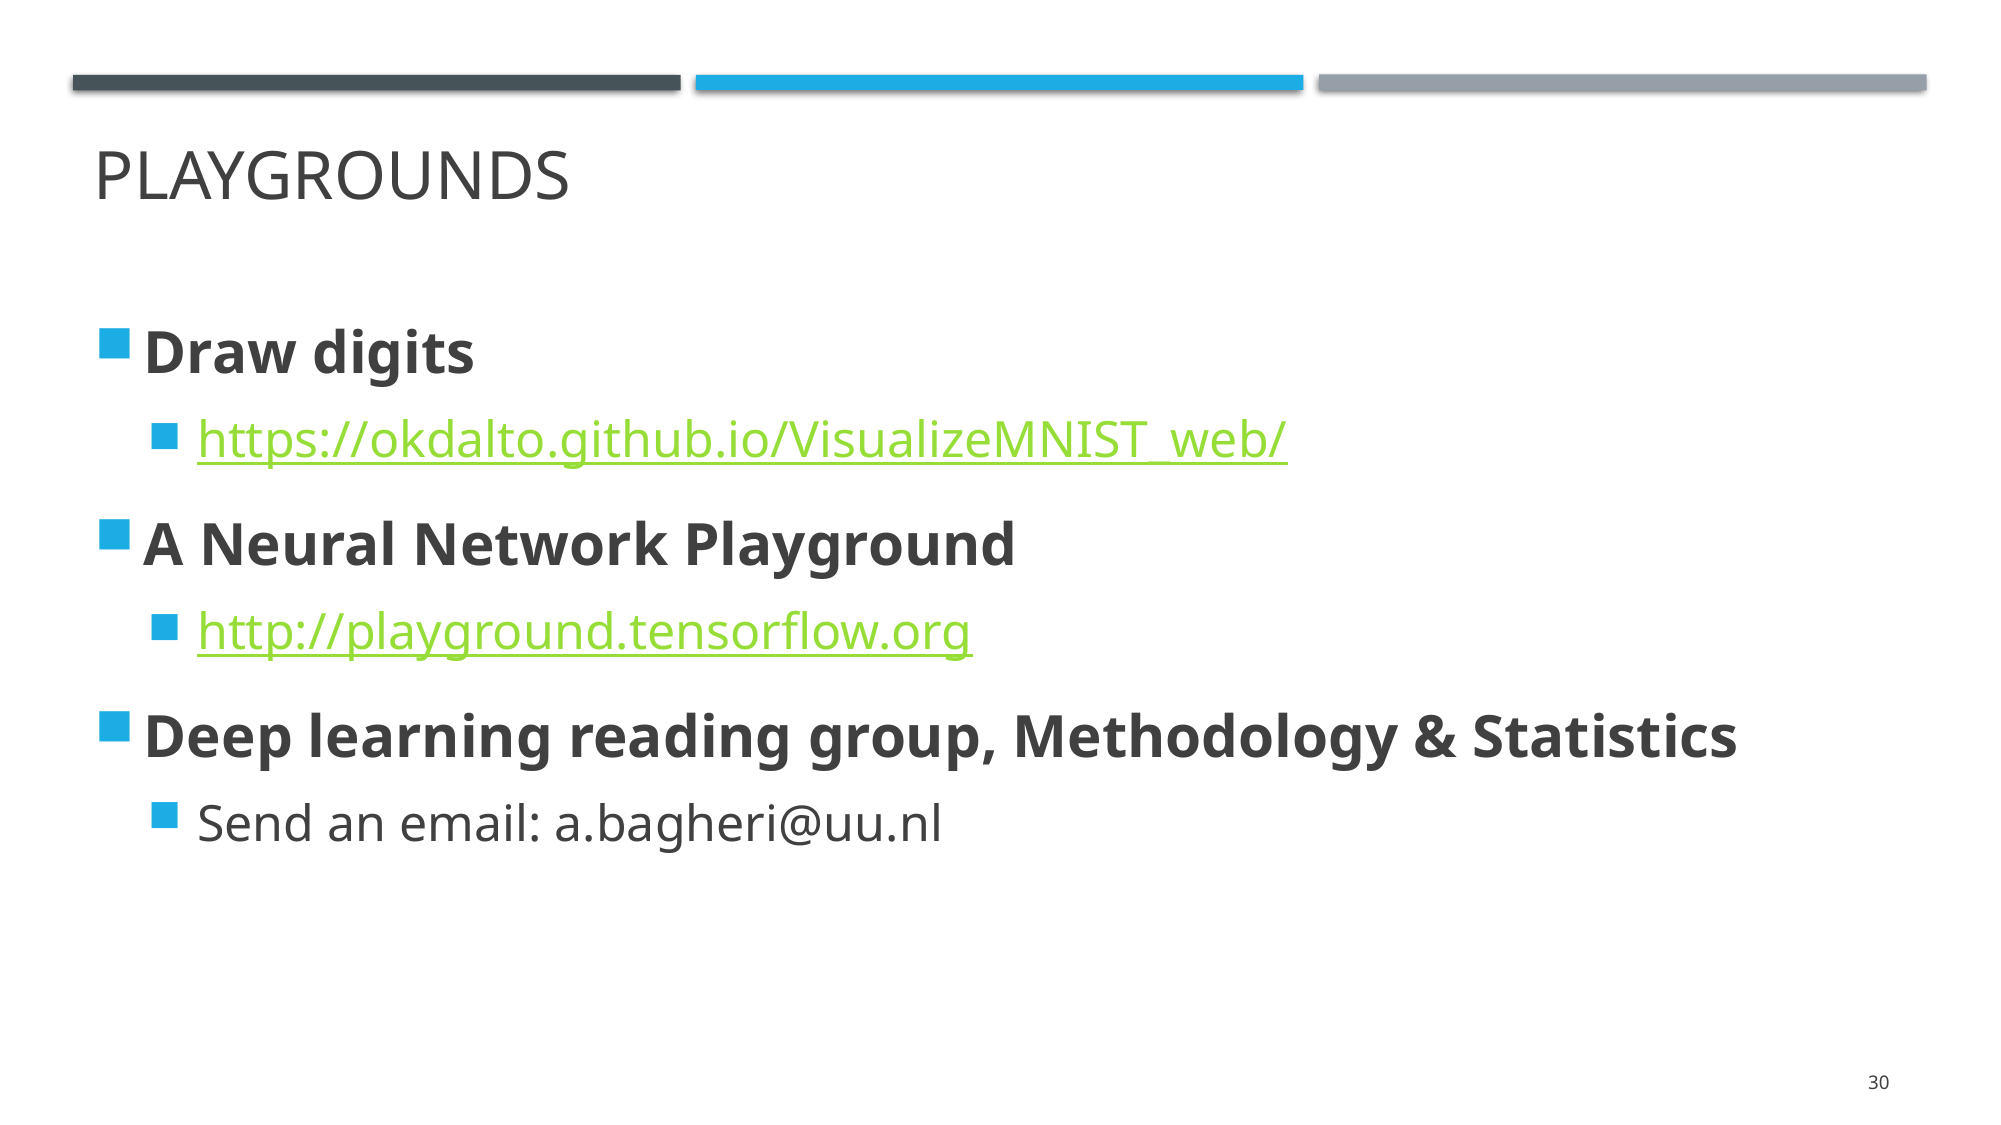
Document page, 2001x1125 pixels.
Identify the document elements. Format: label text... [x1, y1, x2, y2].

list Draw digits https://okdalto.github.io/VisualizeMNIST_web/ A Neural Network Playground http://playground.tensorflow.org Deep learning reading group, Methodology & Statistics Send an email: a.bagheri@uu.nl [78, 281, 1888, 879]
title Playgrounds [78, 25, 1888, 221]
slide_number 30 [1732, 1053, 1905, 1114]
